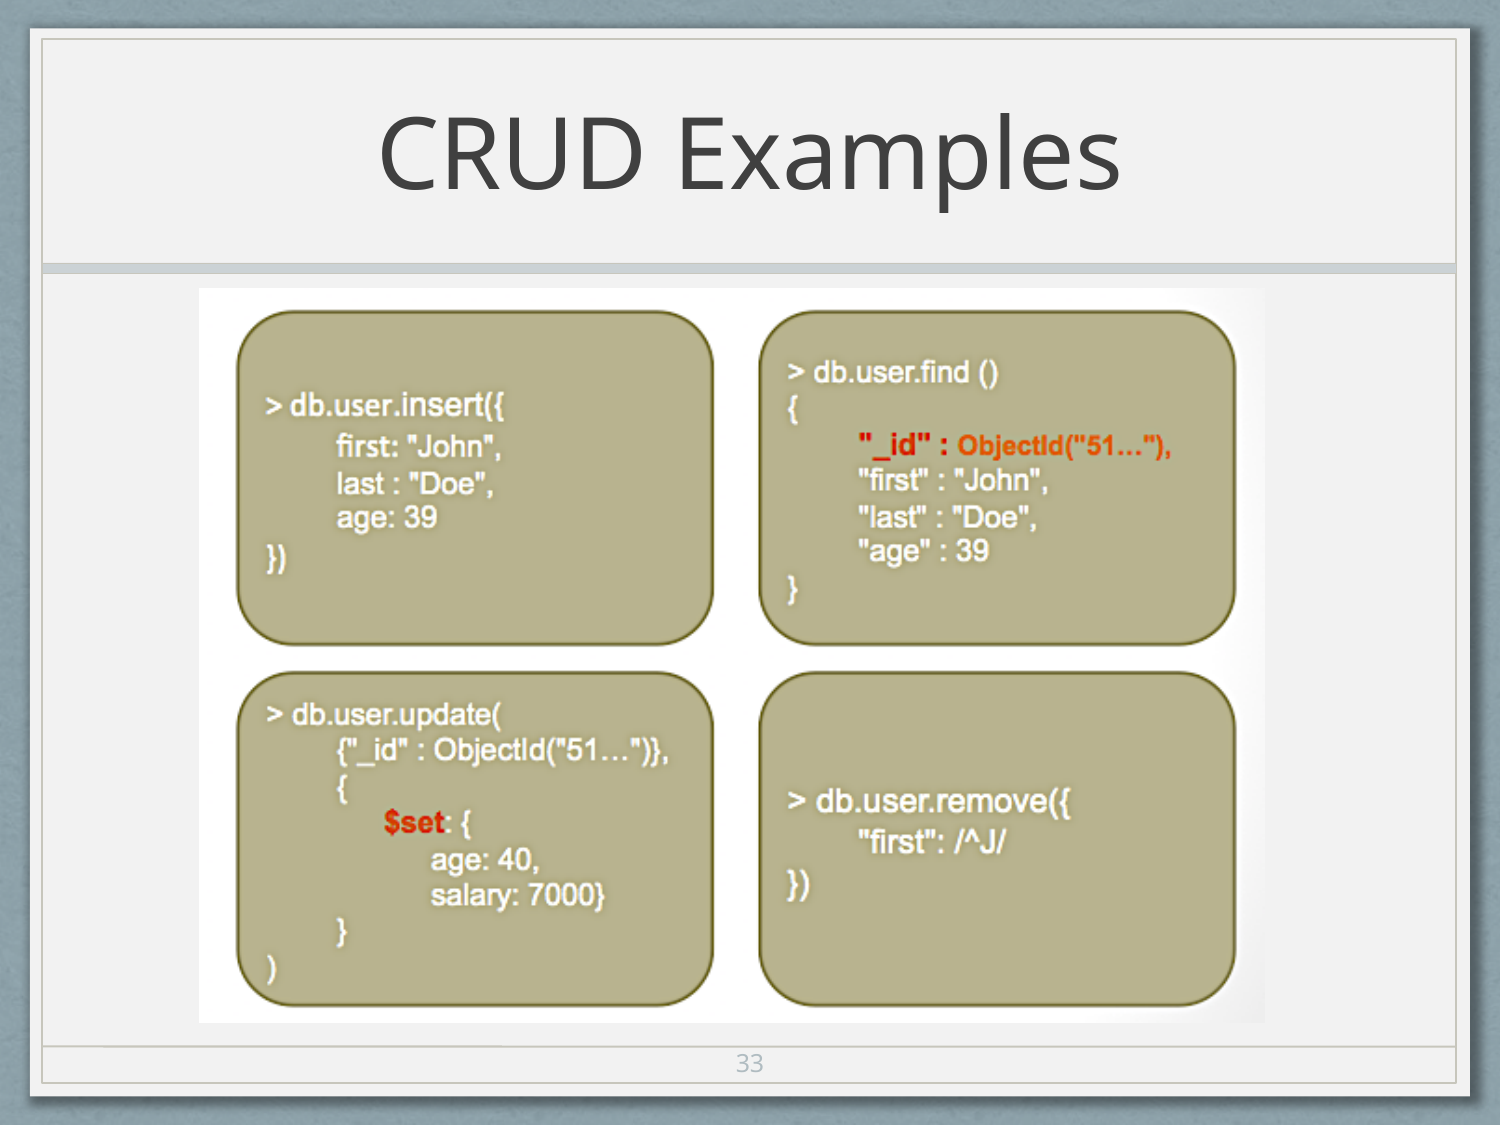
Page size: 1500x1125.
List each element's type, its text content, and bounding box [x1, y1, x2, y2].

slide_number 33 [687, 1042, 813, 1088]
title CRUD Examples [147, 40, 1353, 260]
picture [198, 288, 1265, 1024]
